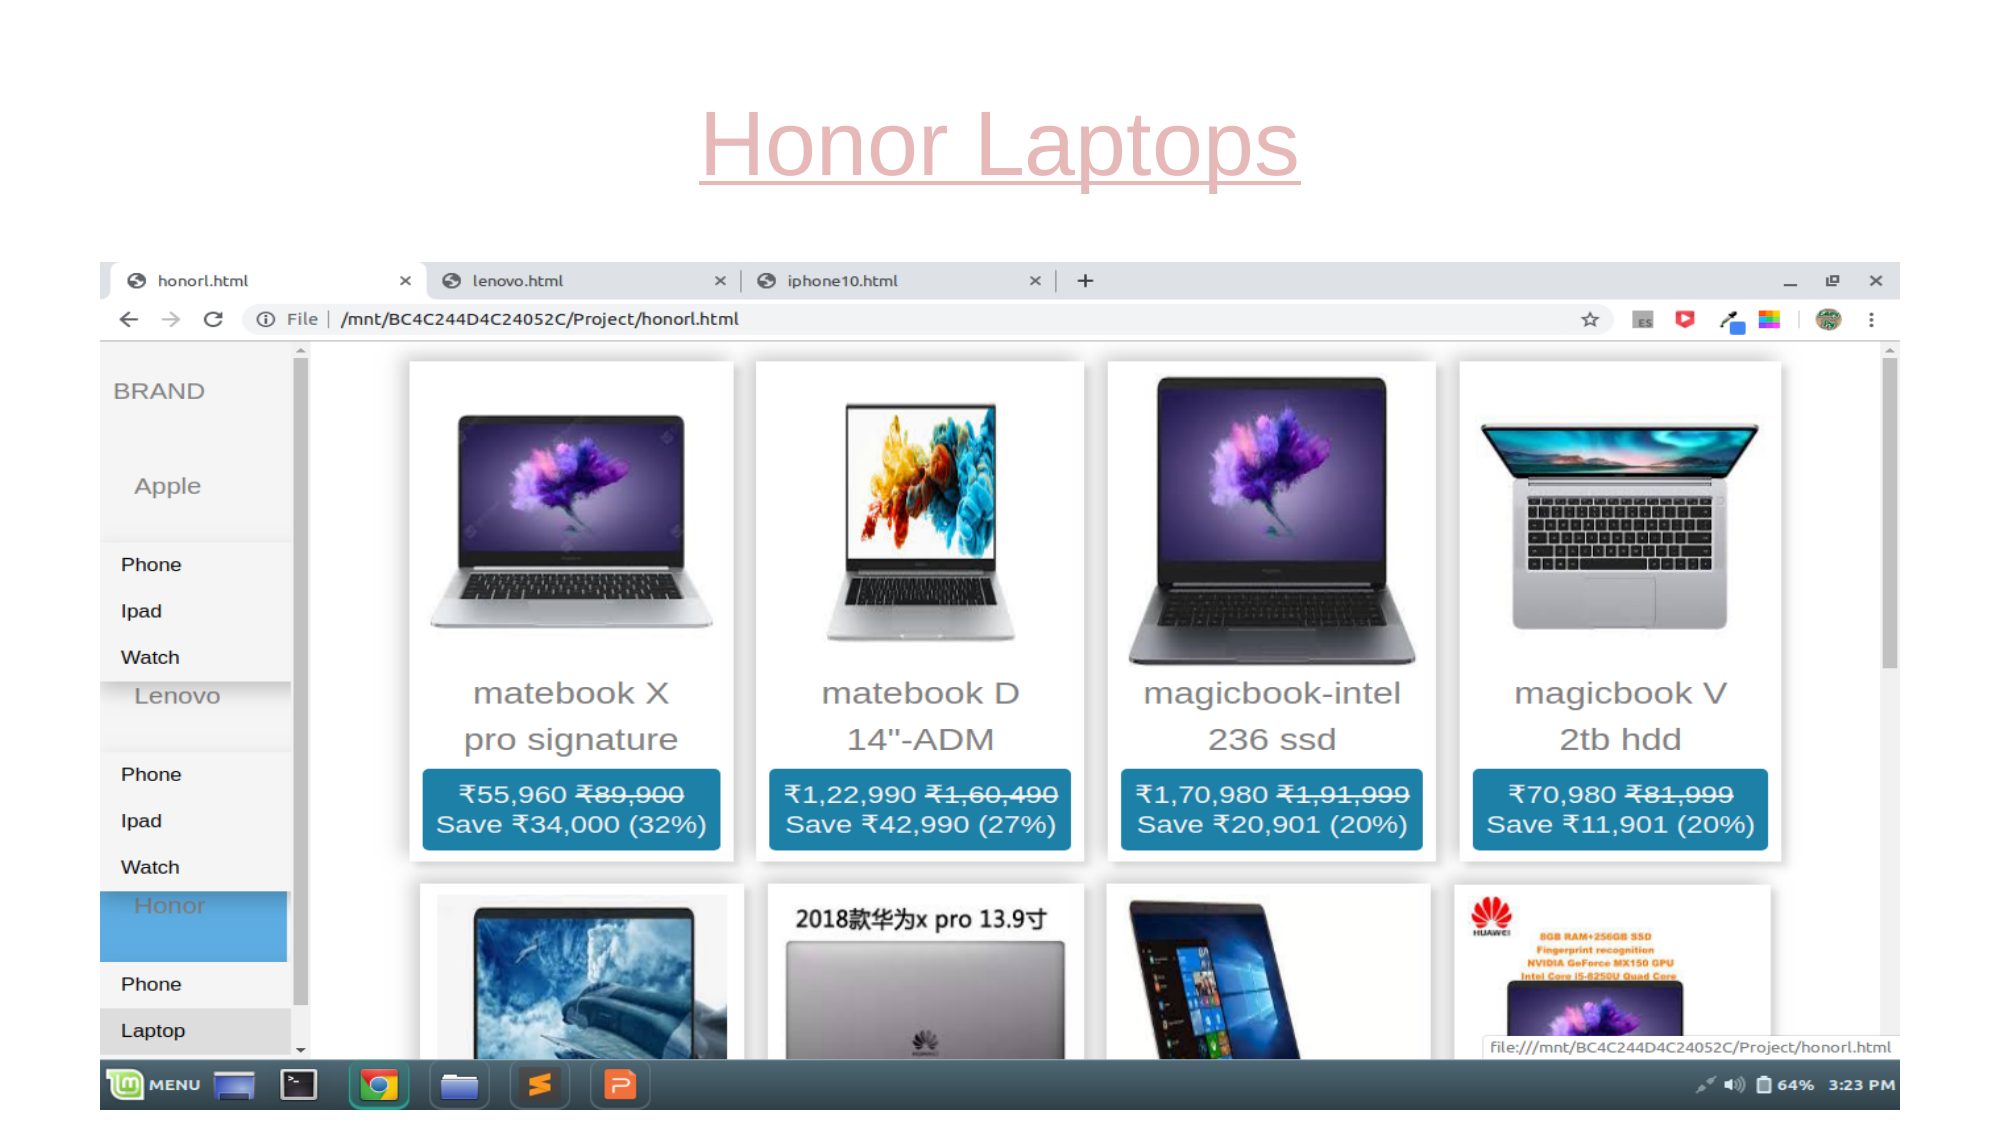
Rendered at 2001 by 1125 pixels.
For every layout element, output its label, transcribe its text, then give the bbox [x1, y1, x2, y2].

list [100, 262, 1900, 1110]
title Honor Laptops [99, 44, 1901, 233]
